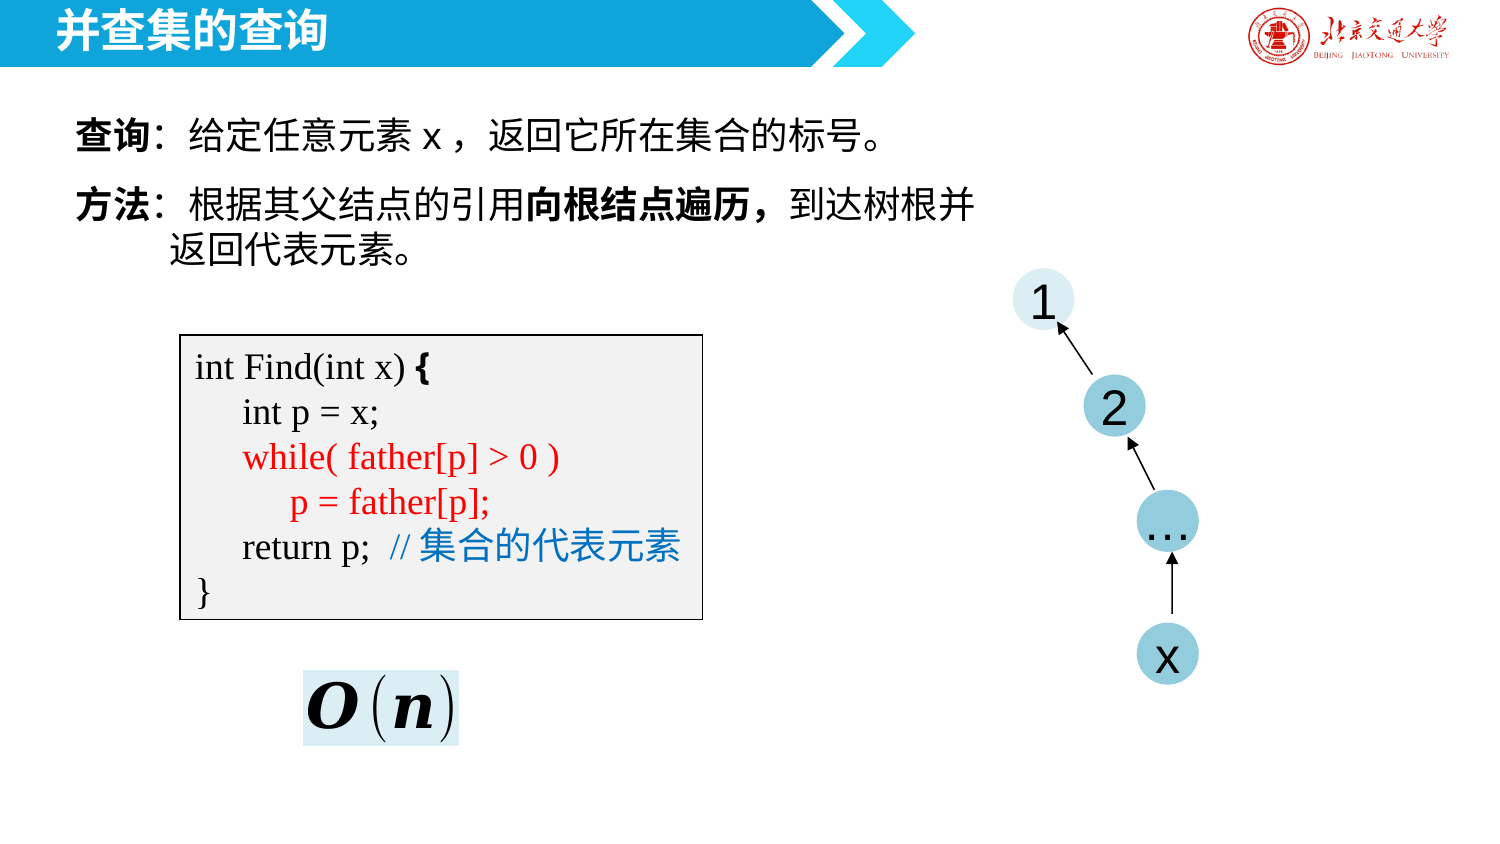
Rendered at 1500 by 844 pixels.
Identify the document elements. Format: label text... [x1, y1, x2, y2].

text_box int Find(int x) { int p = x; while( father[p] > 0 ) p = father[p]; return p; //集合的代表元素 } [180, 334, 703, 620]
title 并查集的查询 [40, 4, 349, 161]
text_box 查询：给定任意元素x，返回它所在集合的标号。 [60, 91, 1280, 165]
picture [1246, 5, 1454, 66]
text_box 方法：根据其父结点的引用向根结点遍历，到达树根并 返回代表元素。 [60, 173, 1019, 279]
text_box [1012, 268, 1200, 685]
